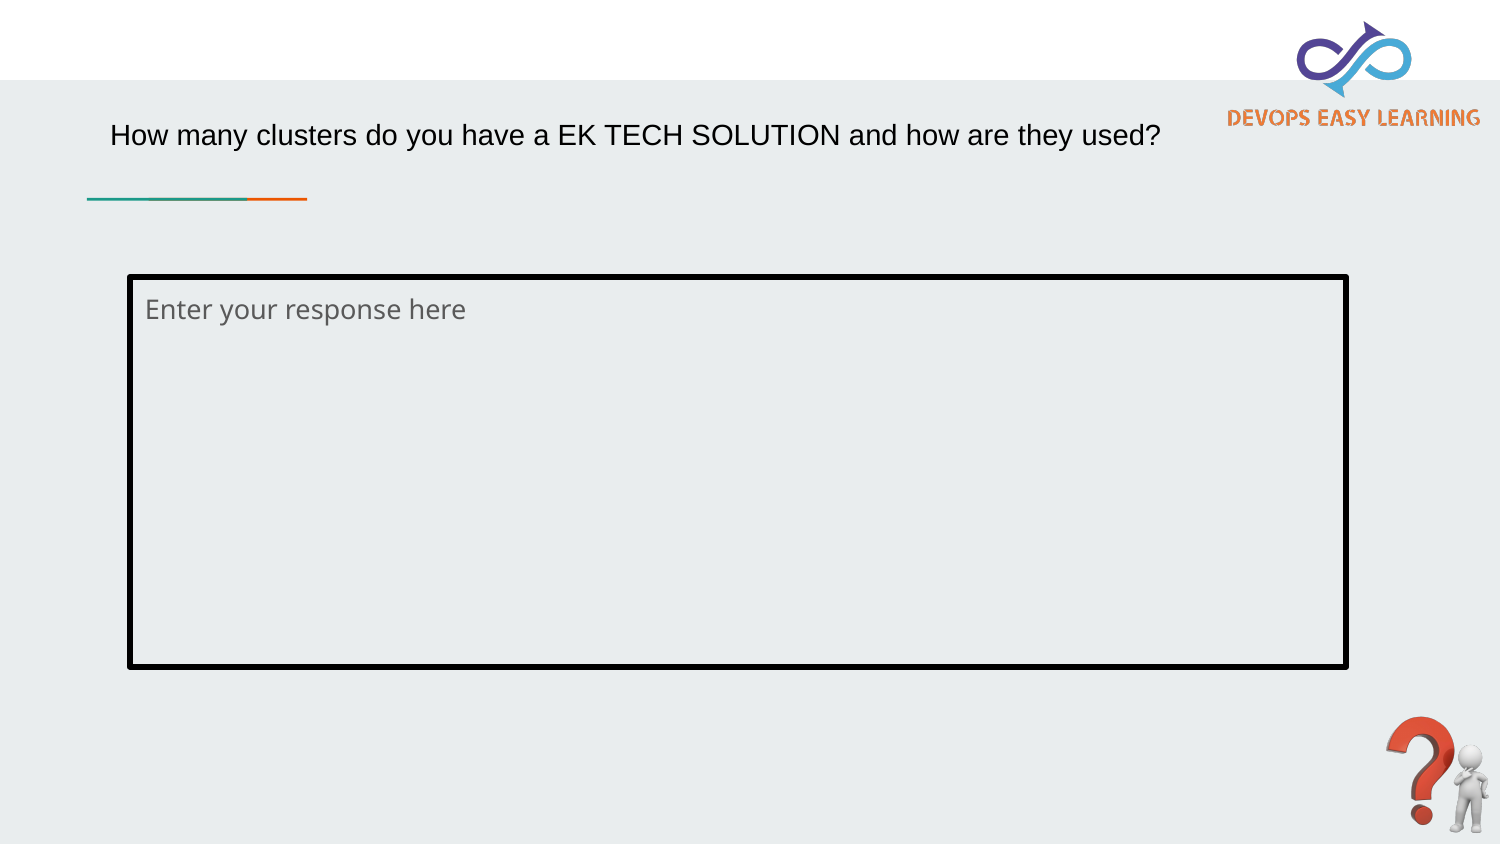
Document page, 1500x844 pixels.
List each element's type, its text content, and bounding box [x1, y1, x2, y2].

picture [1216, 9, 1492, 148]
text_box How many clusters do you have a EK TECH SOLUTION and how are they used? [95, 101, 1217, 167]
text_box Enter your response here [129, 277, 1346, 667]
picture [1378, 706, 1500, 844]
